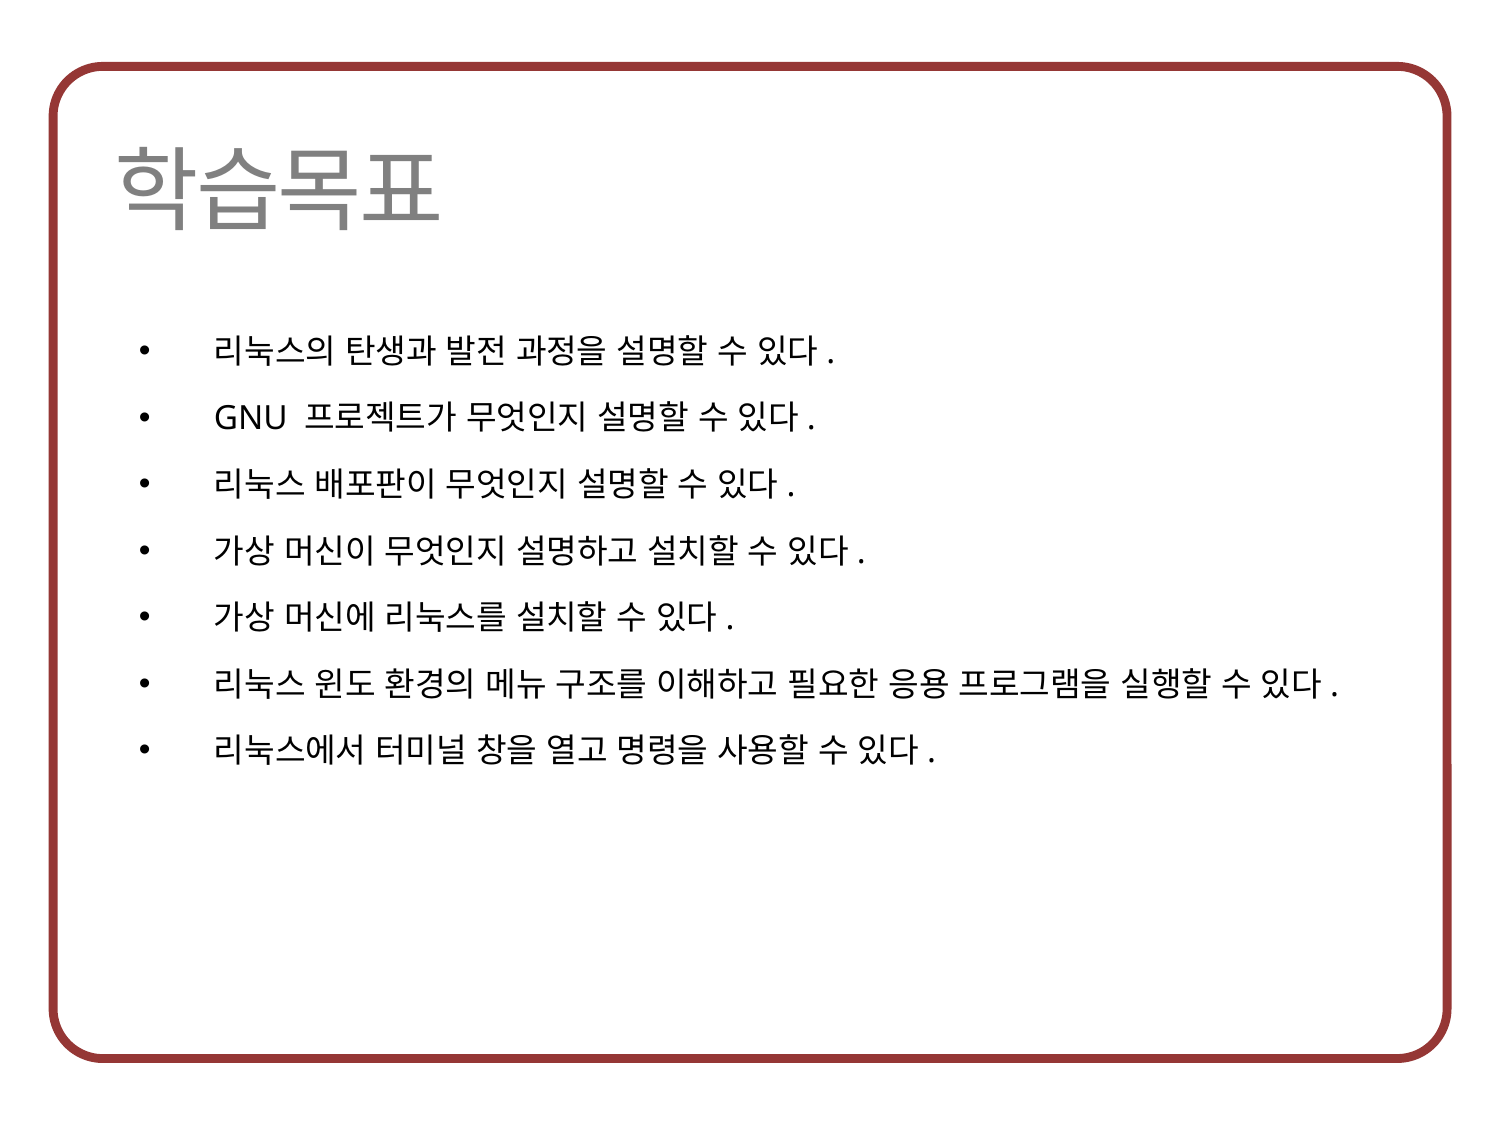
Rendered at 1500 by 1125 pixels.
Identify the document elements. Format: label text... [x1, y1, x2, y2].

list 리눅스의 탄생과 발전 과정을 설명할 수 있다. GNU 프로젝트가 무엇인지 설명할 수 있다. 리눅스 배포판이 무엇인지 설명할 수 있다. 가상 머신이 무엇인지 설명하고 설치할 수 있다. 가상 머신에 리눅스를 설치할 수 있다. 리눅스 윈도 환경의 메뉴 구조를 이해하고 필요한 응용 프로그램을 실행할 수 있다. 리눅스에서 터미널 창을 열고 명령을 사용할 수 있다. [123, 302, 1389, 977]
